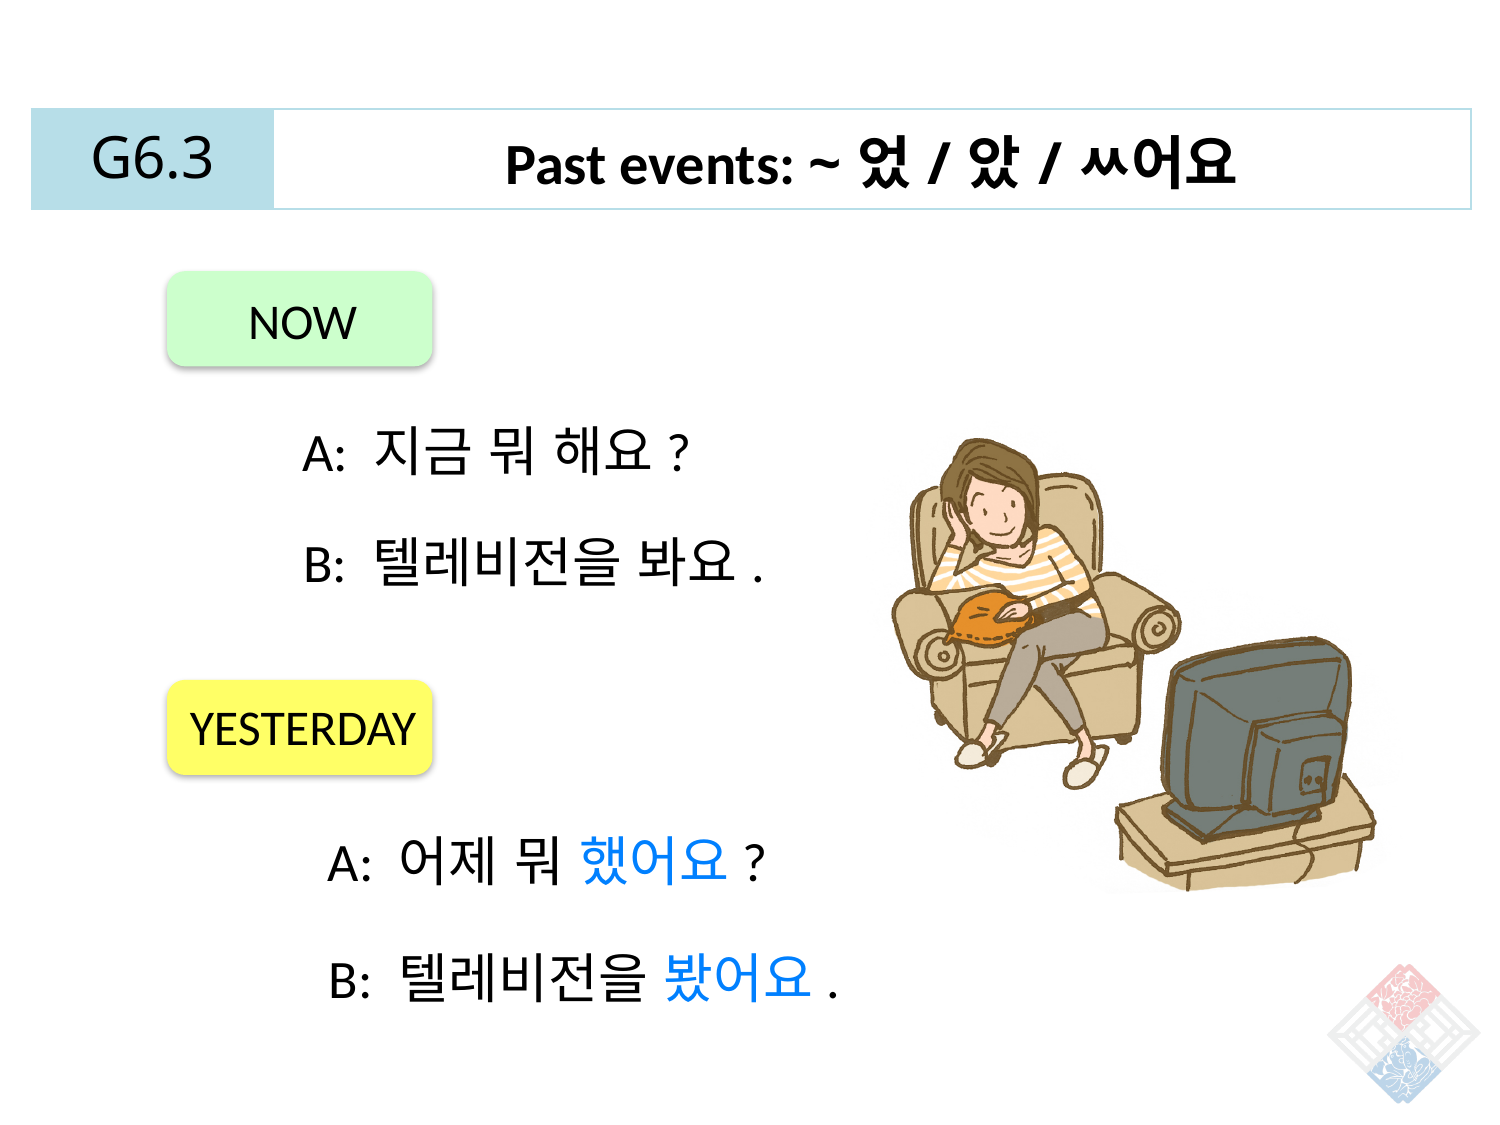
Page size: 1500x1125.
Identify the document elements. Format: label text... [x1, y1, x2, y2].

text_box B: 텔레비전을 봤어요. [314, 937, 856, 1017]
text_box A: 어제 뭐 했어요? [312, 819, 783, 900]
table_header G6.3 [32, 110, 272, 208]
text_box A: 지금 뭐 해요? [287, 409, 707, 490]
text_box YESTERDAY [175, 688, 432, 763]
table_header Past events: ~었/았/ㅆ어요 [274, 110, 1470, 208]
text_box [169, 273, 431, 364]
picture [866, 418, 1403, 896]
text_box B: 텔레비전을 봐요. [288, 520, 780, 601]
text_box NOW [233, 281, 373, 357]
text_box [169, 682, 429, 773]
